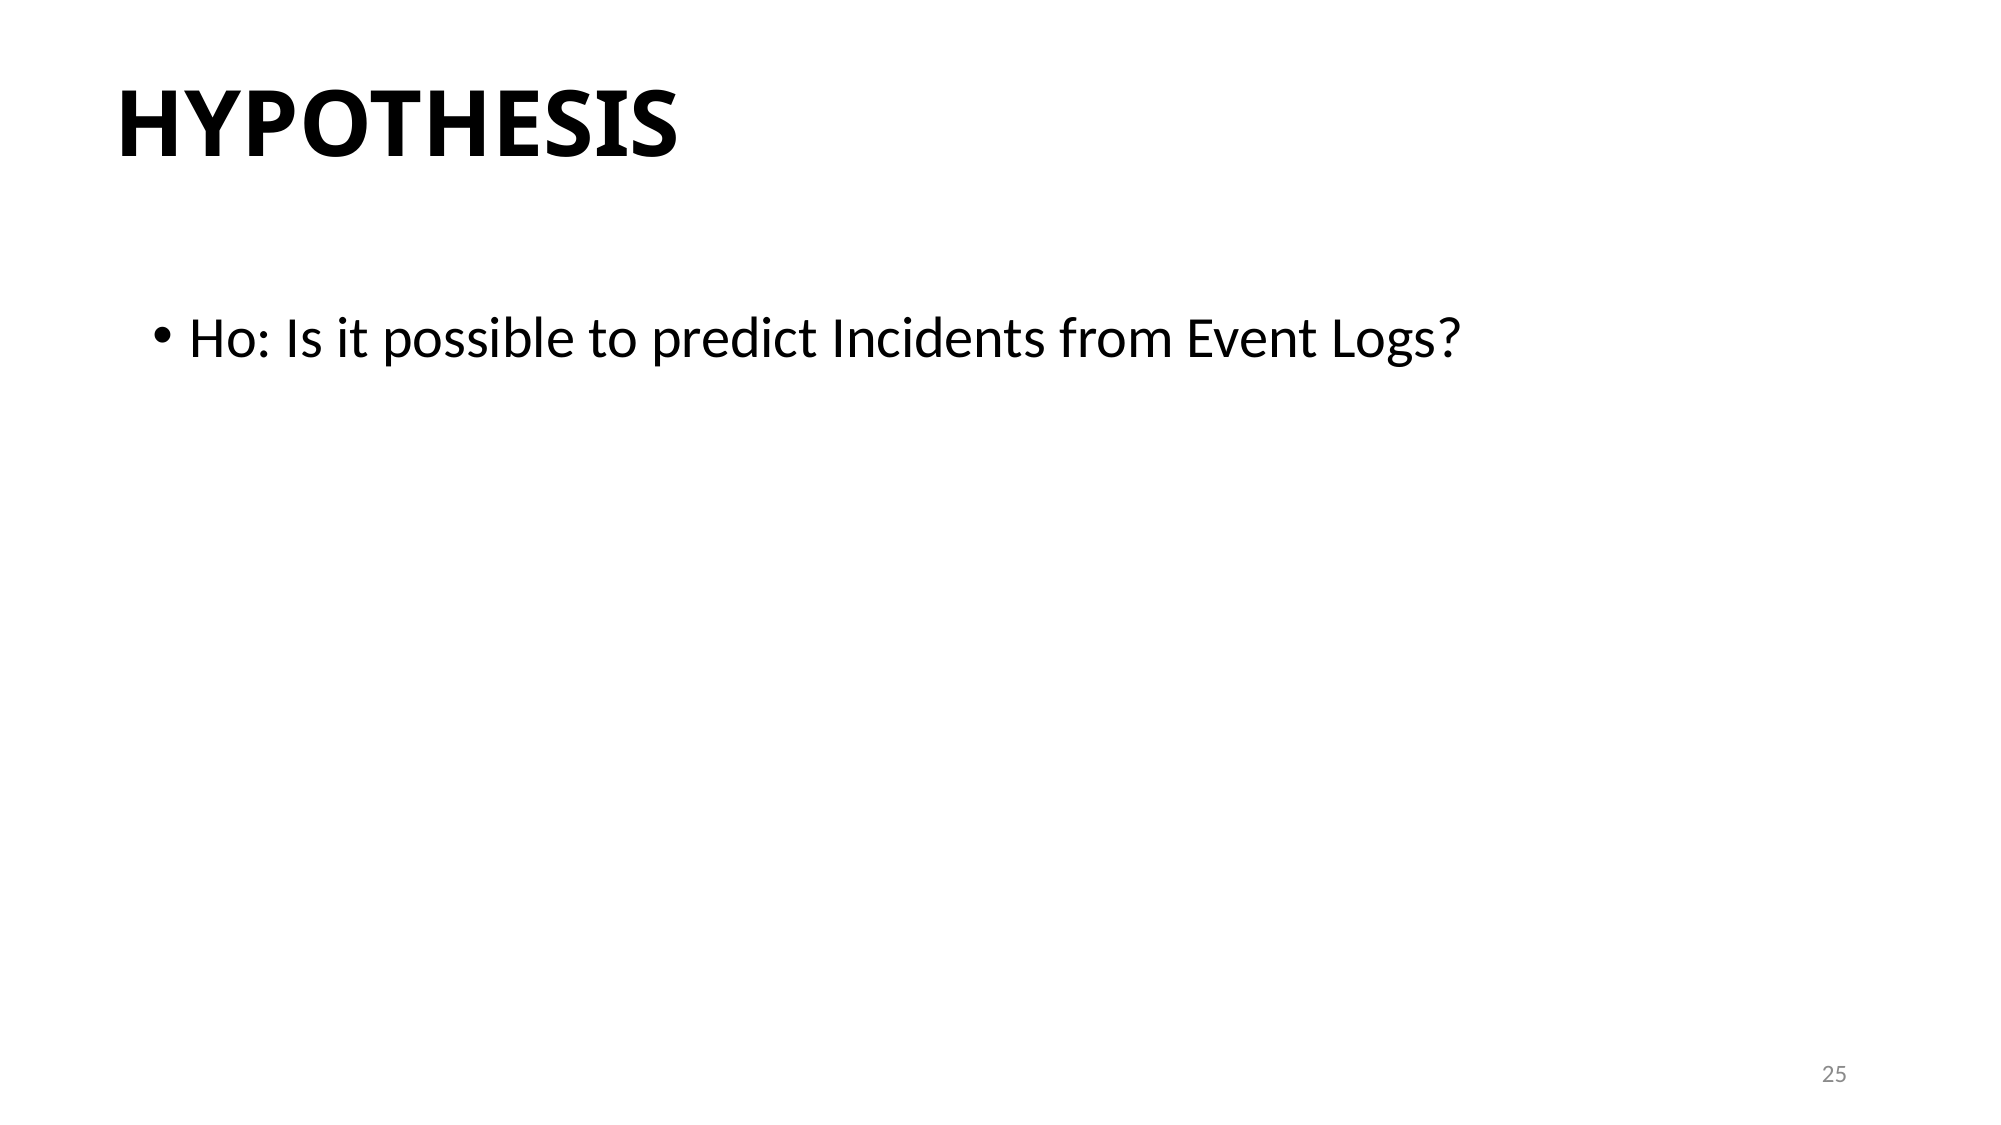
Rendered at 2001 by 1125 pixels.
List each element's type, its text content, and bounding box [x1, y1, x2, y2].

slide_number 25 [1412, 1042, 1863, 1103]
list Ho: Is it possible to predict Incidents from Event Logs? [137, 299, 1863, 1014]
title HYPOTHESIS [99, 54, 1900, 200]
